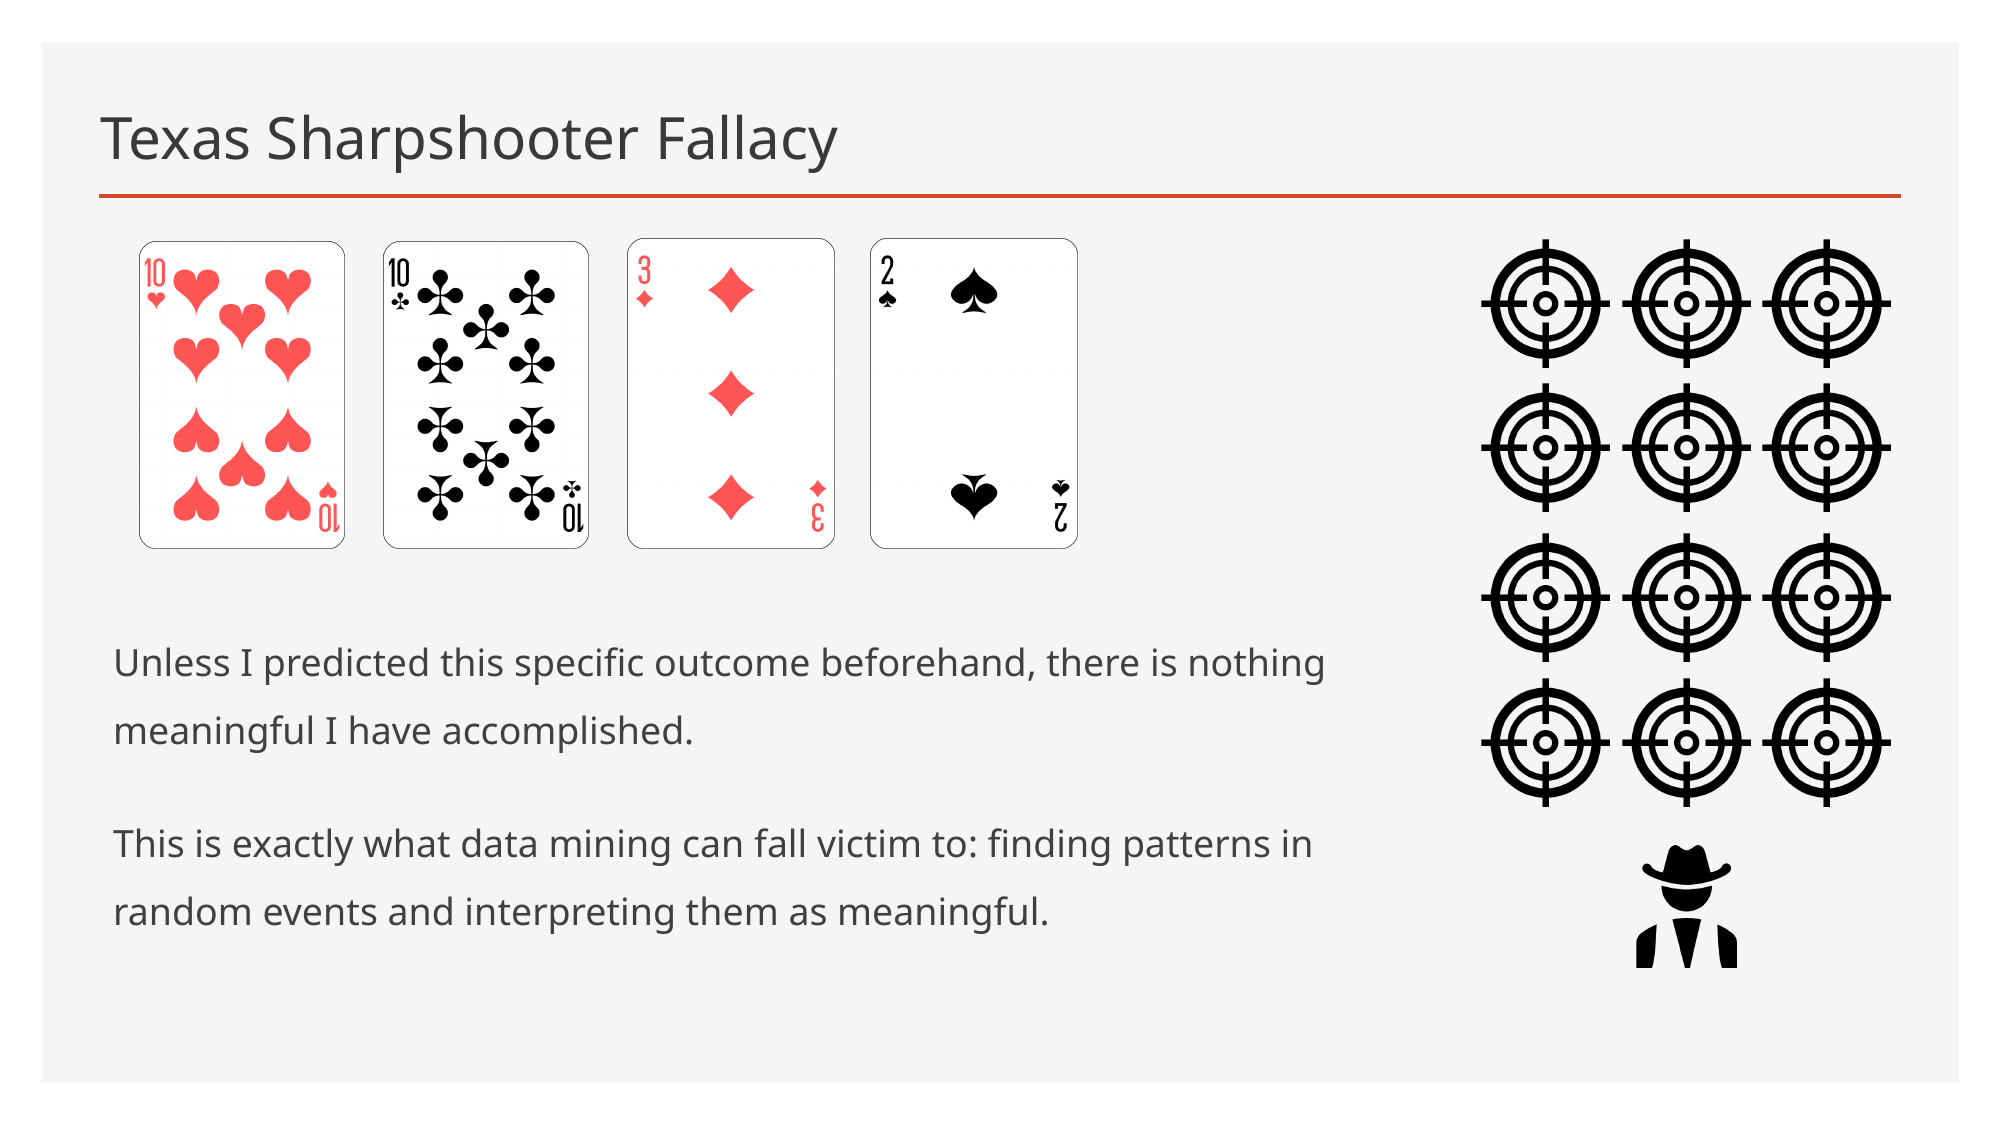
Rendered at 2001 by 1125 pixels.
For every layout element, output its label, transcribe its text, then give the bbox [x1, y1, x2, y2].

picture [1470, 228, 1902, 818]
picture [1610, 839, 1762, 990]
picture [383, 241, 589, 550]
title Texas Sharpshooter Fallacy [85, 73, 1214, 179]
picture [626, 238, 835, 550]
picture [139, 241, 345, 550]
list Unless I predicted this specific outcome beforehand, there is nothing meaningful I have accomplished. This is exactly what data mining can fall victim to: finding patterns in random events and interpreting them as meaningful. [98, 178, 1422, 1125]
picture [870, 238, 1078, 550]
